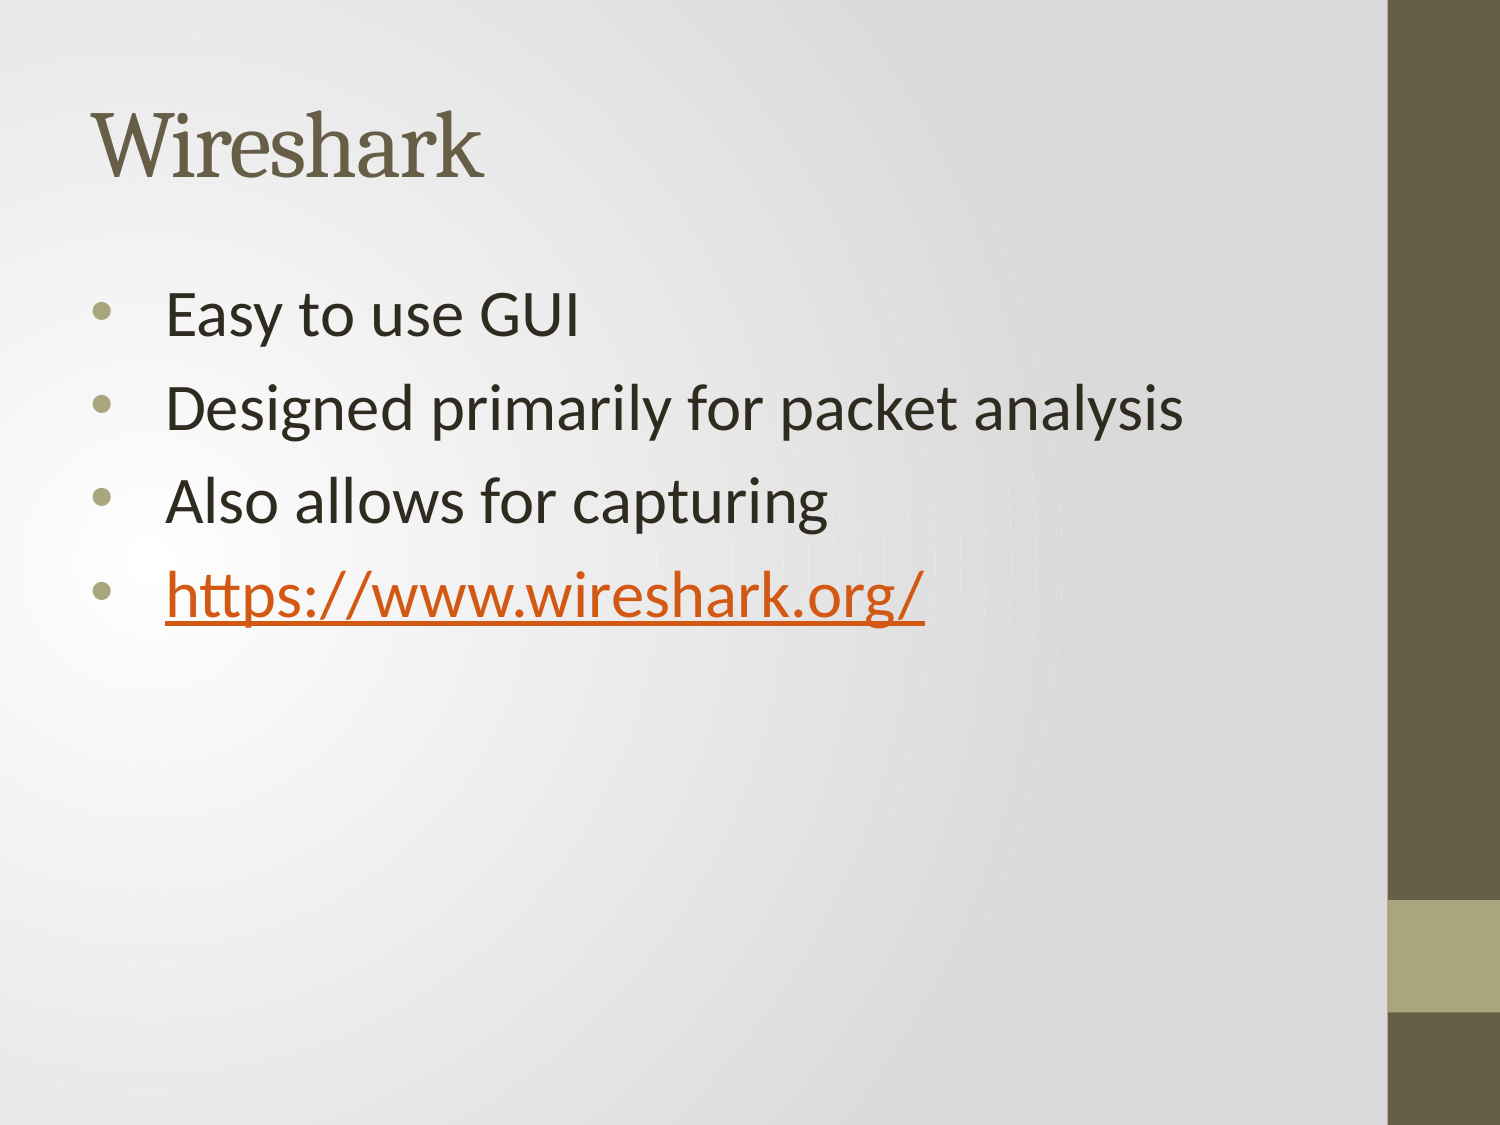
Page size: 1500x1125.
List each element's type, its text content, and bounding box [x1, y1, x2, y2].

list Easy to use GUI Designed primarily for packet analysis Also allows for capturing https://www.wireshark.org/ [75, 262, 1325, 1050]
title Wireshark [75, 45, 1325, 233]
